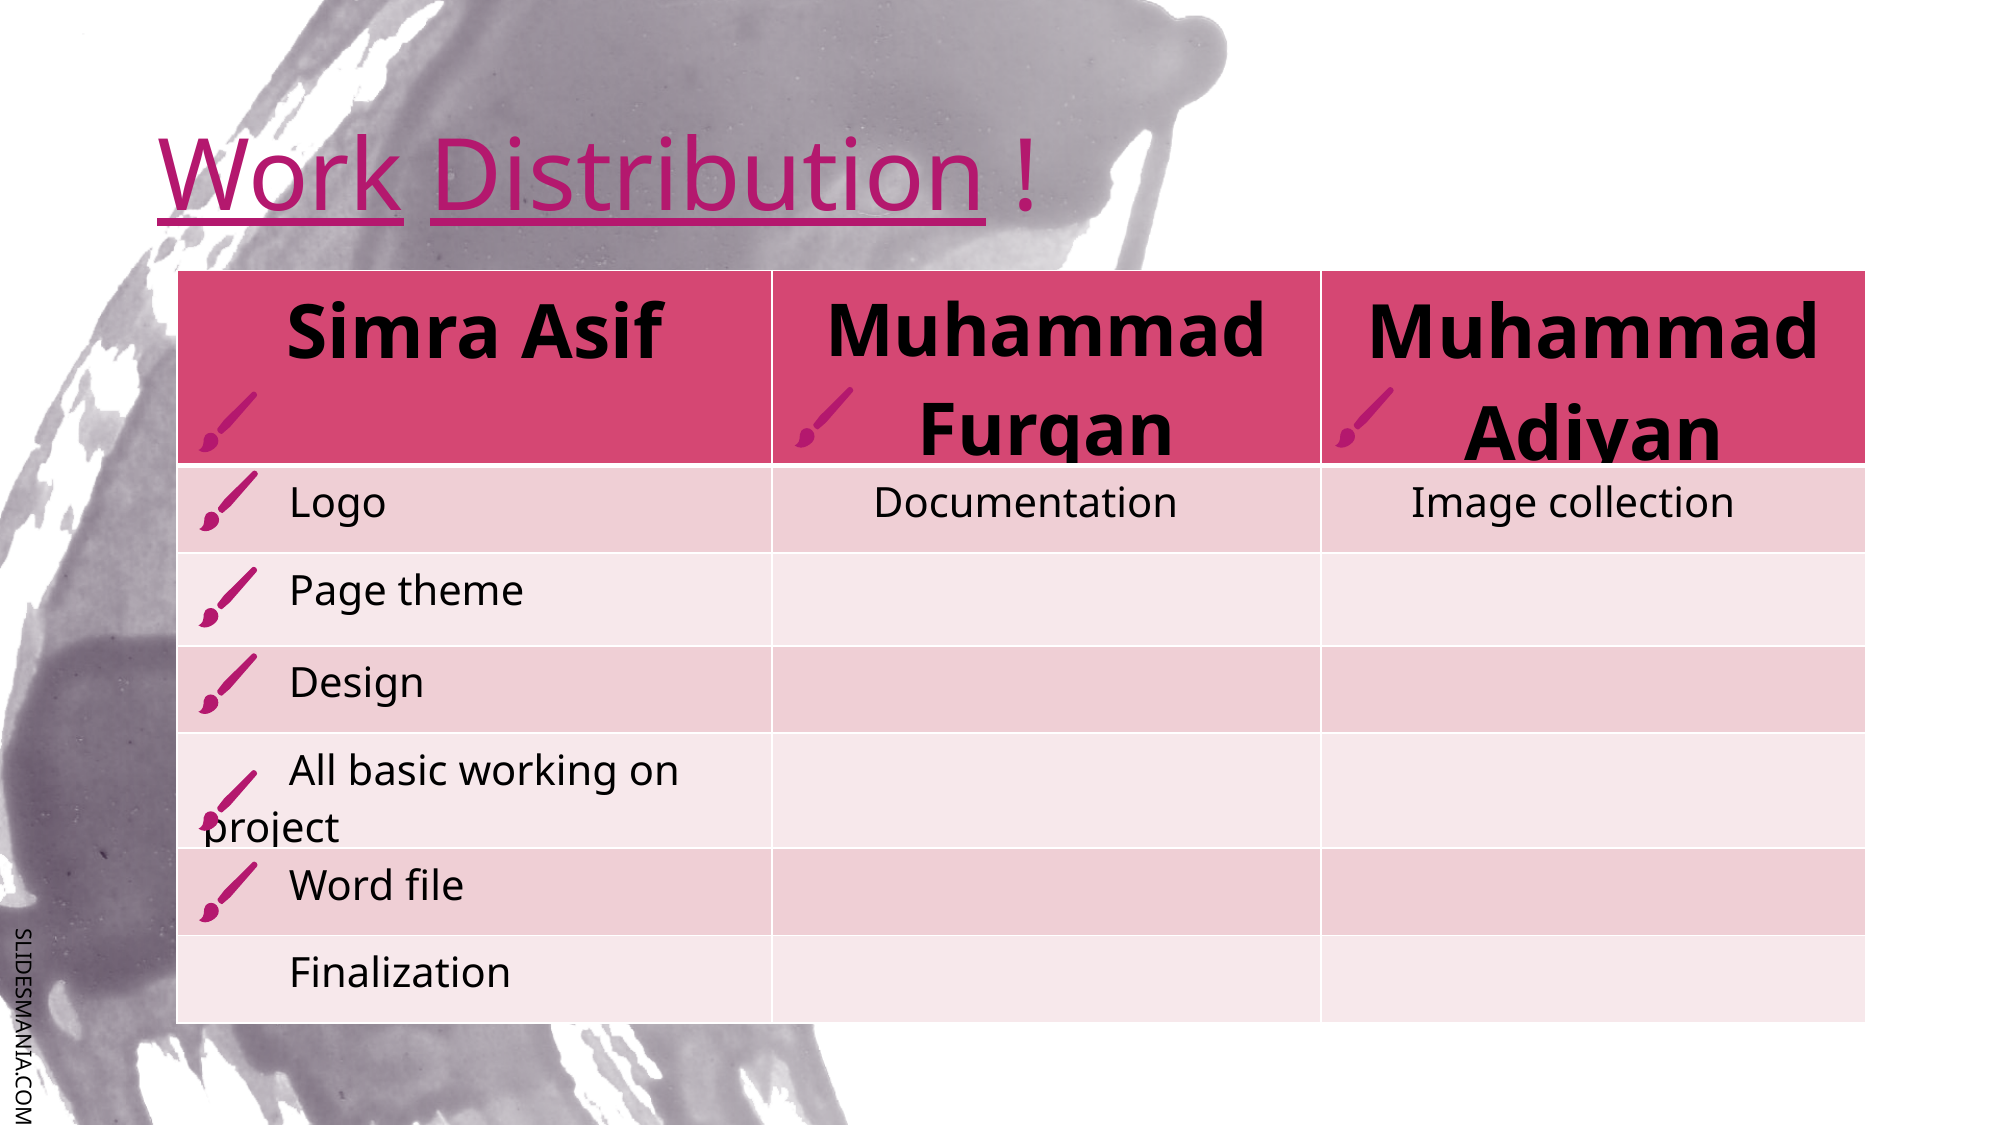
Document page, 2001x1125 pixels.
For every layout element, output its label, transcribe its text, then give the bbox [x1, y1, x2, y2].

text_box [198, 861, 259, 923]
table_header Simra Asif [178, 271, 771, 463]
table_cell Documentation [773, 468, 1320, 552]
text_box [198, 566, 258, 628]
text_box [794, 386, 854, 448]
table_cell [773, 936, 1320, 1022]
table_cell [773, 554, 1320, 645]
table_cell Word file [178, 849, 771, 935]
table_cell Finalization [178, 936, 771, 1022]
text_box Work Distribution ! [142, 103, 1277, 238]
picture [0, 0, 2000, 1125]
table_cell Logo [178, 468, 771, 552]
table_cell [773, 647, 1320, 732]
table_header Muhammad Furqan [773, 271, 1320, 463]
table_cell Image collection [1322, 468, 1865, 552]
table_cell [1322, 849, 1865, 935]
table_cell Design [178, 647, 771, 732]
table_cell Page theme [178, 554, 771, 645]
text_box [198, 653, 258, 715]
table_cell [773, 734, 1320, 847]
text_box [1334, 386, 1395, 448]
table_cell [1322, 734, 1865, 847]
table_cell [1322, 554, 1865, 645]
table_header Muhammad Adiyan [1322, 271, 1865, 463]
table_cell [773, 849, 1320, 935]
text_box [198, 470, 259, 532]
table_cell All basic working on project [178, 734, 771, 847]
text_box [198, 391, 258, 453]
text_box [198, 769, 258, 831]
table_cell [1322, 936, 1865, 1022]
table_cell [1322, 647, 1865, 732]
